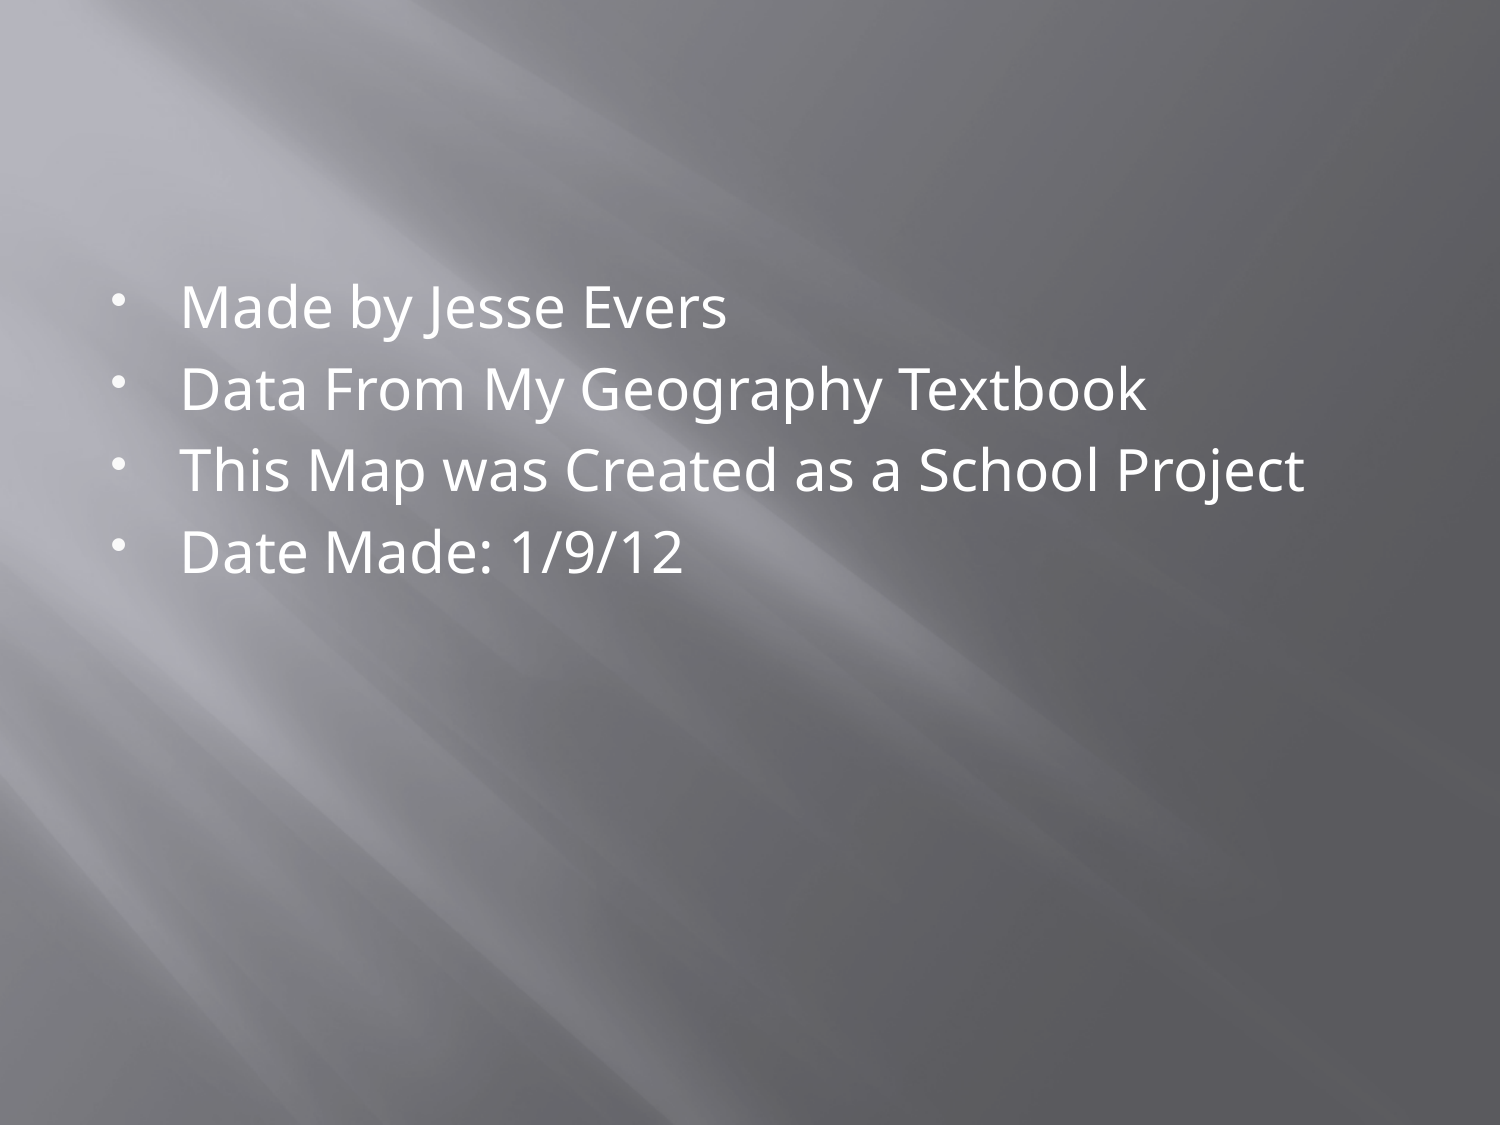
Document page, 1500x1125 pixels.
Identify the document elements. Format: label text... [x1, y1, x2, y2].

list Made by Jesse Evers Data From My Geography Textbook This Map was Created as a School Project Date Made: 1/9/12 [75, 262, 1425, 1035]
